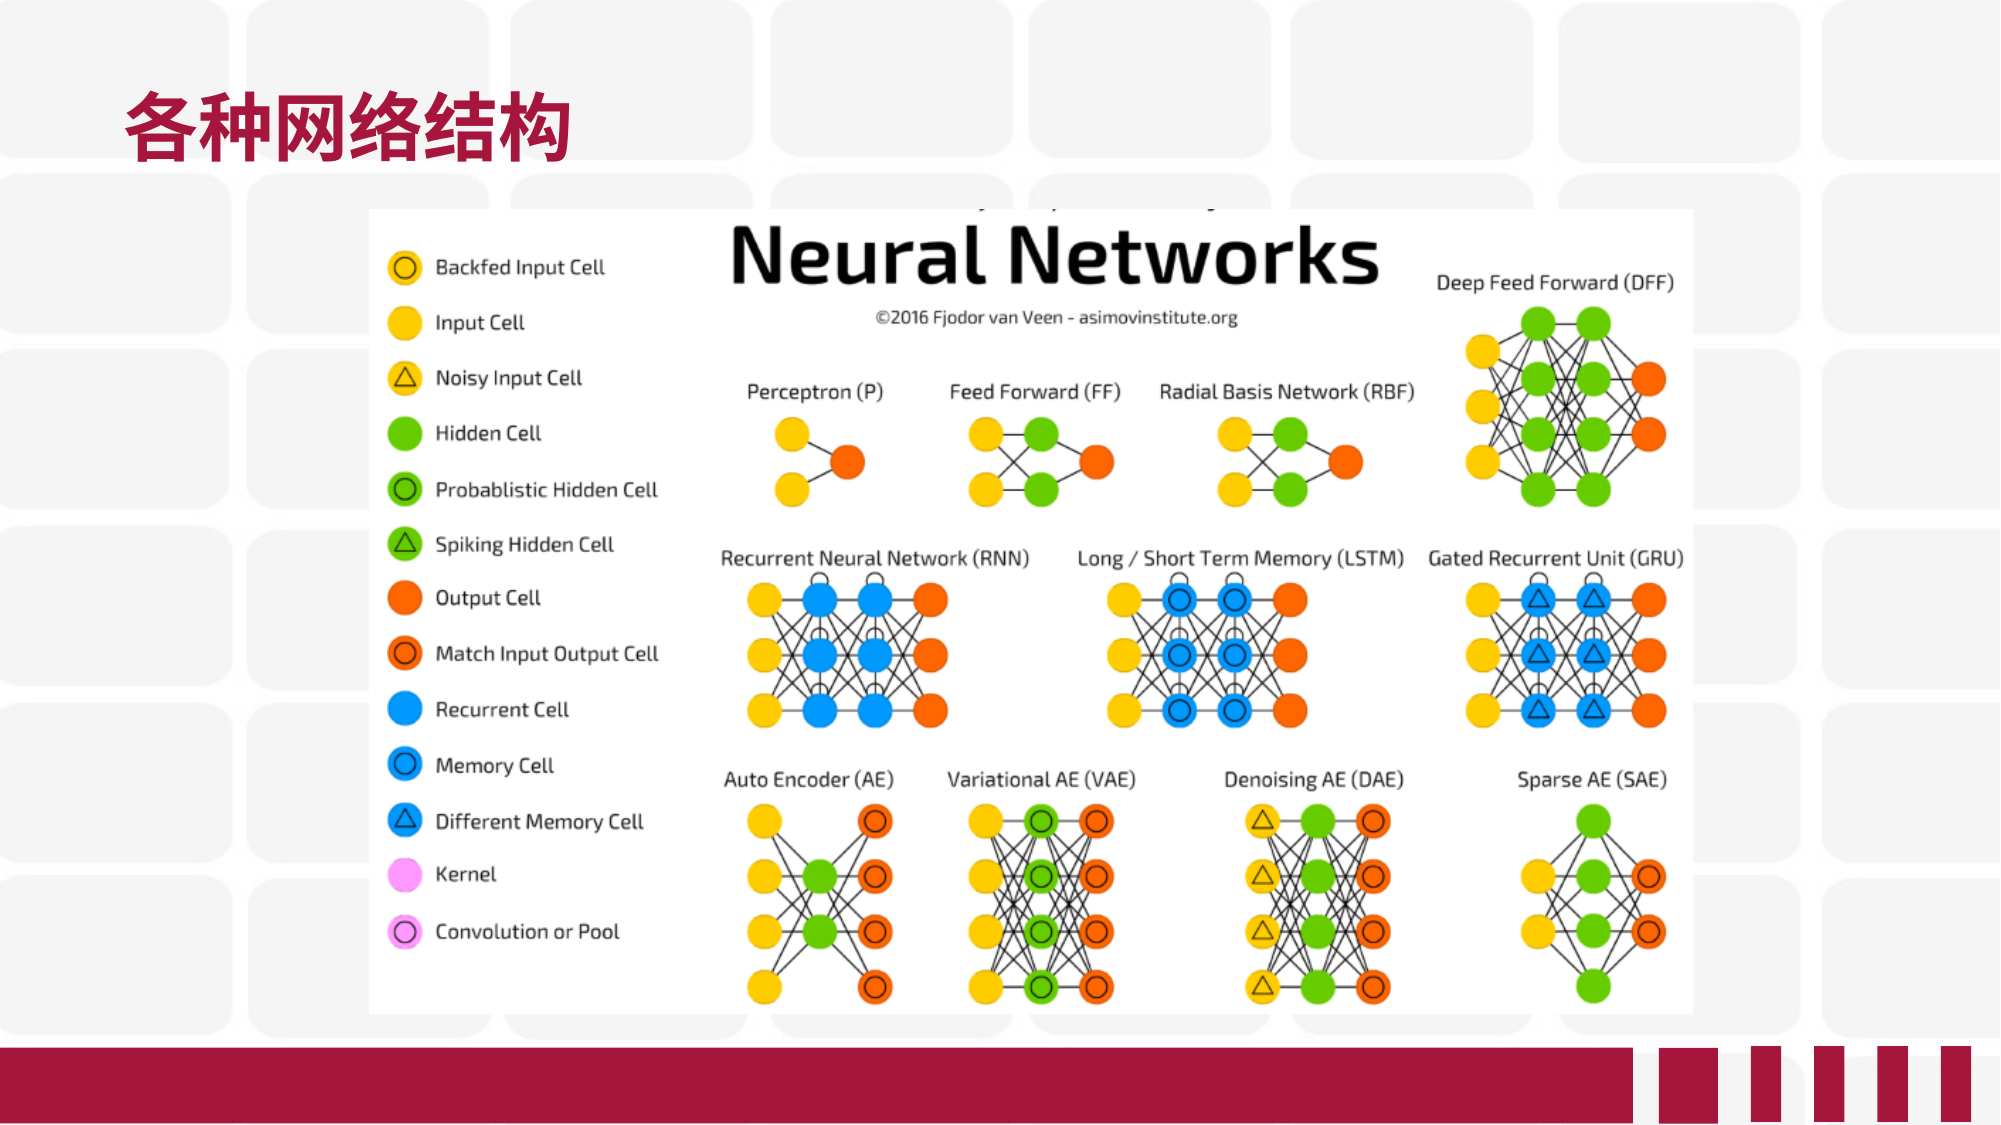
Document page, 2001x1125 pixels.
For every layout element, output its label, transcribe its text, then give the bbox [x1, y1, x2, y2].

title 各种网络结构 [108, 75, 1895, 188]
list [369, 209, 1693, 1014]
picture [0, 0, 2000, 1125]
